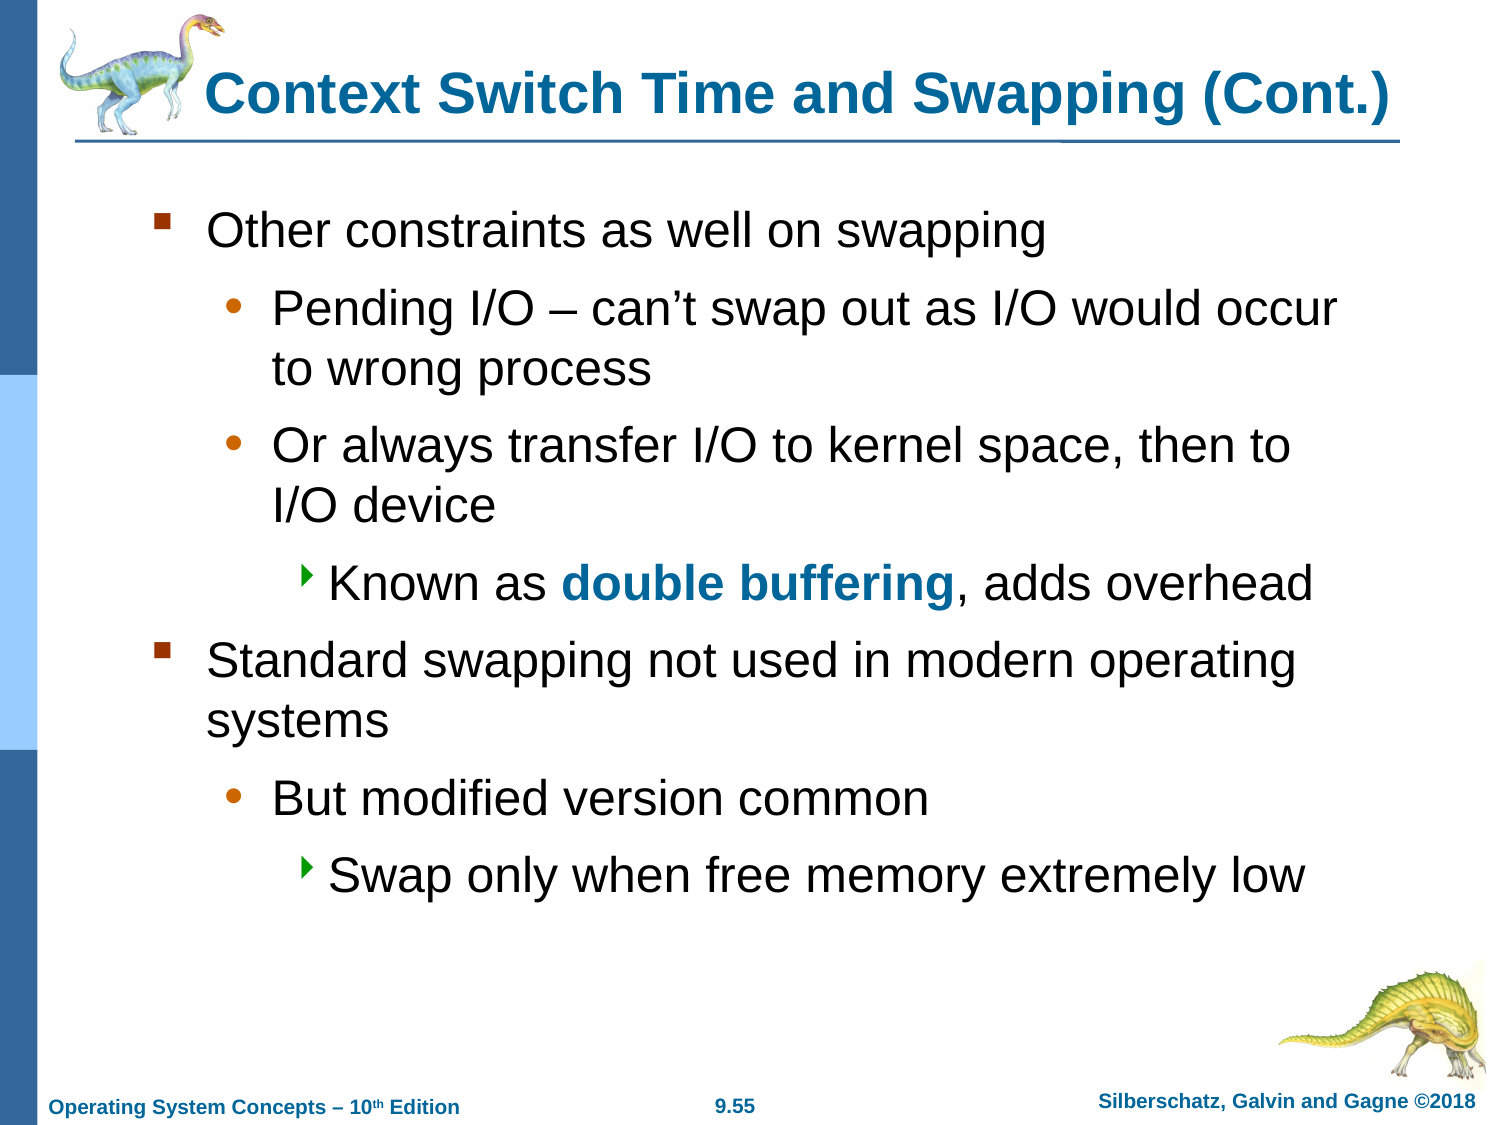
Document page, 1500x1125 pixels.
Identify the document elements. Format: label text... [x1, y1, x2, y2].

title Context Switch Time and Swapping (Cont.) [171, 38, 1425, 133]
list Other constraints as well on swapping Pending I/O – can’t swap out as I/O would occur to wrong process Or always transfer I/O to kernel space, then to I/O device Known as double buffering, adds overhead Standard swapping not used in modern operating systems But modified version common Swap only when free memory extremely low [134, 190, 1388, 971]
picture [46, 0, 243, 149]
picture [1275, 959, 1486, 1090]
